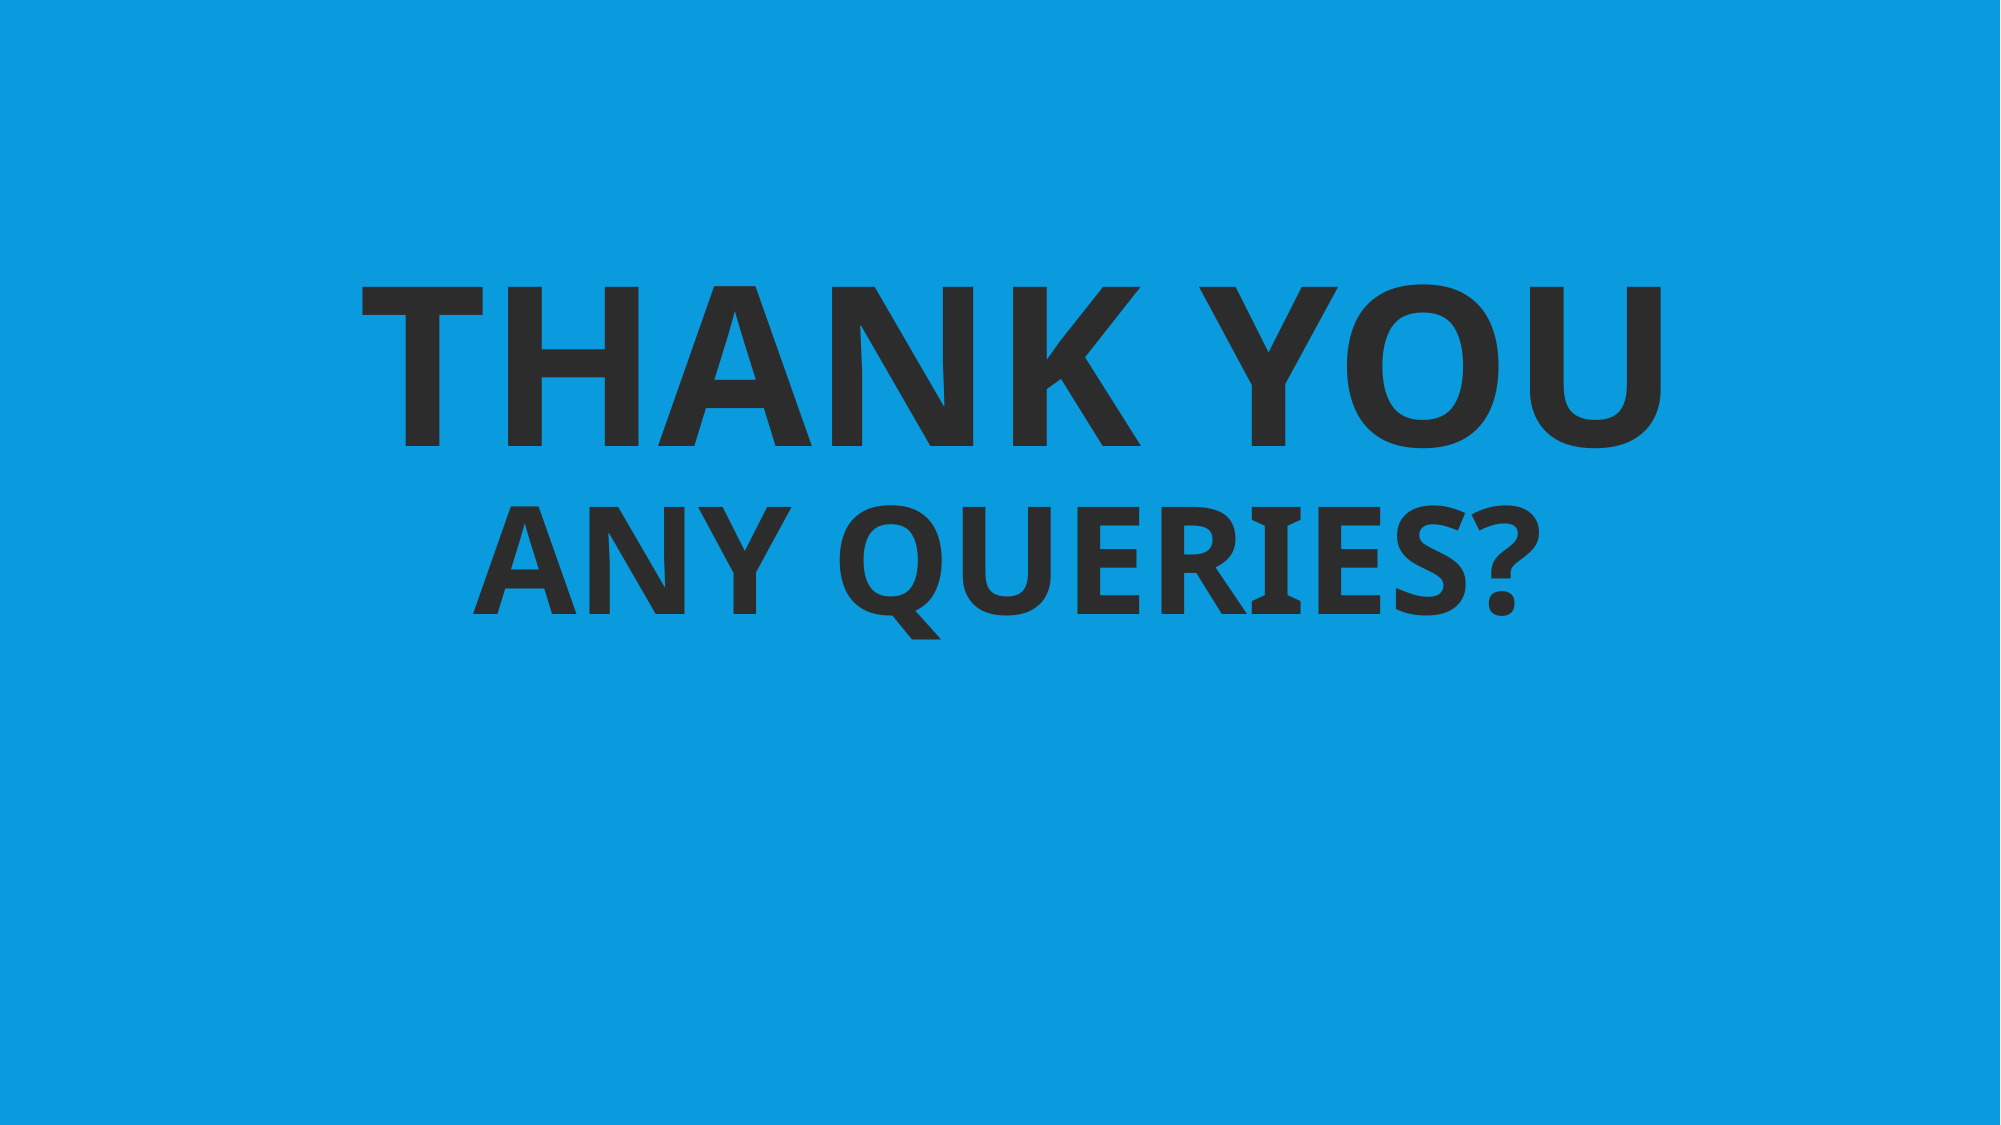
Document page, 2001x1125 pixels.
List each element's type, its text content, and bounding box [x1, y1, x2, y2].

title thank you any queries? [0, 183, 2000, 1017]
